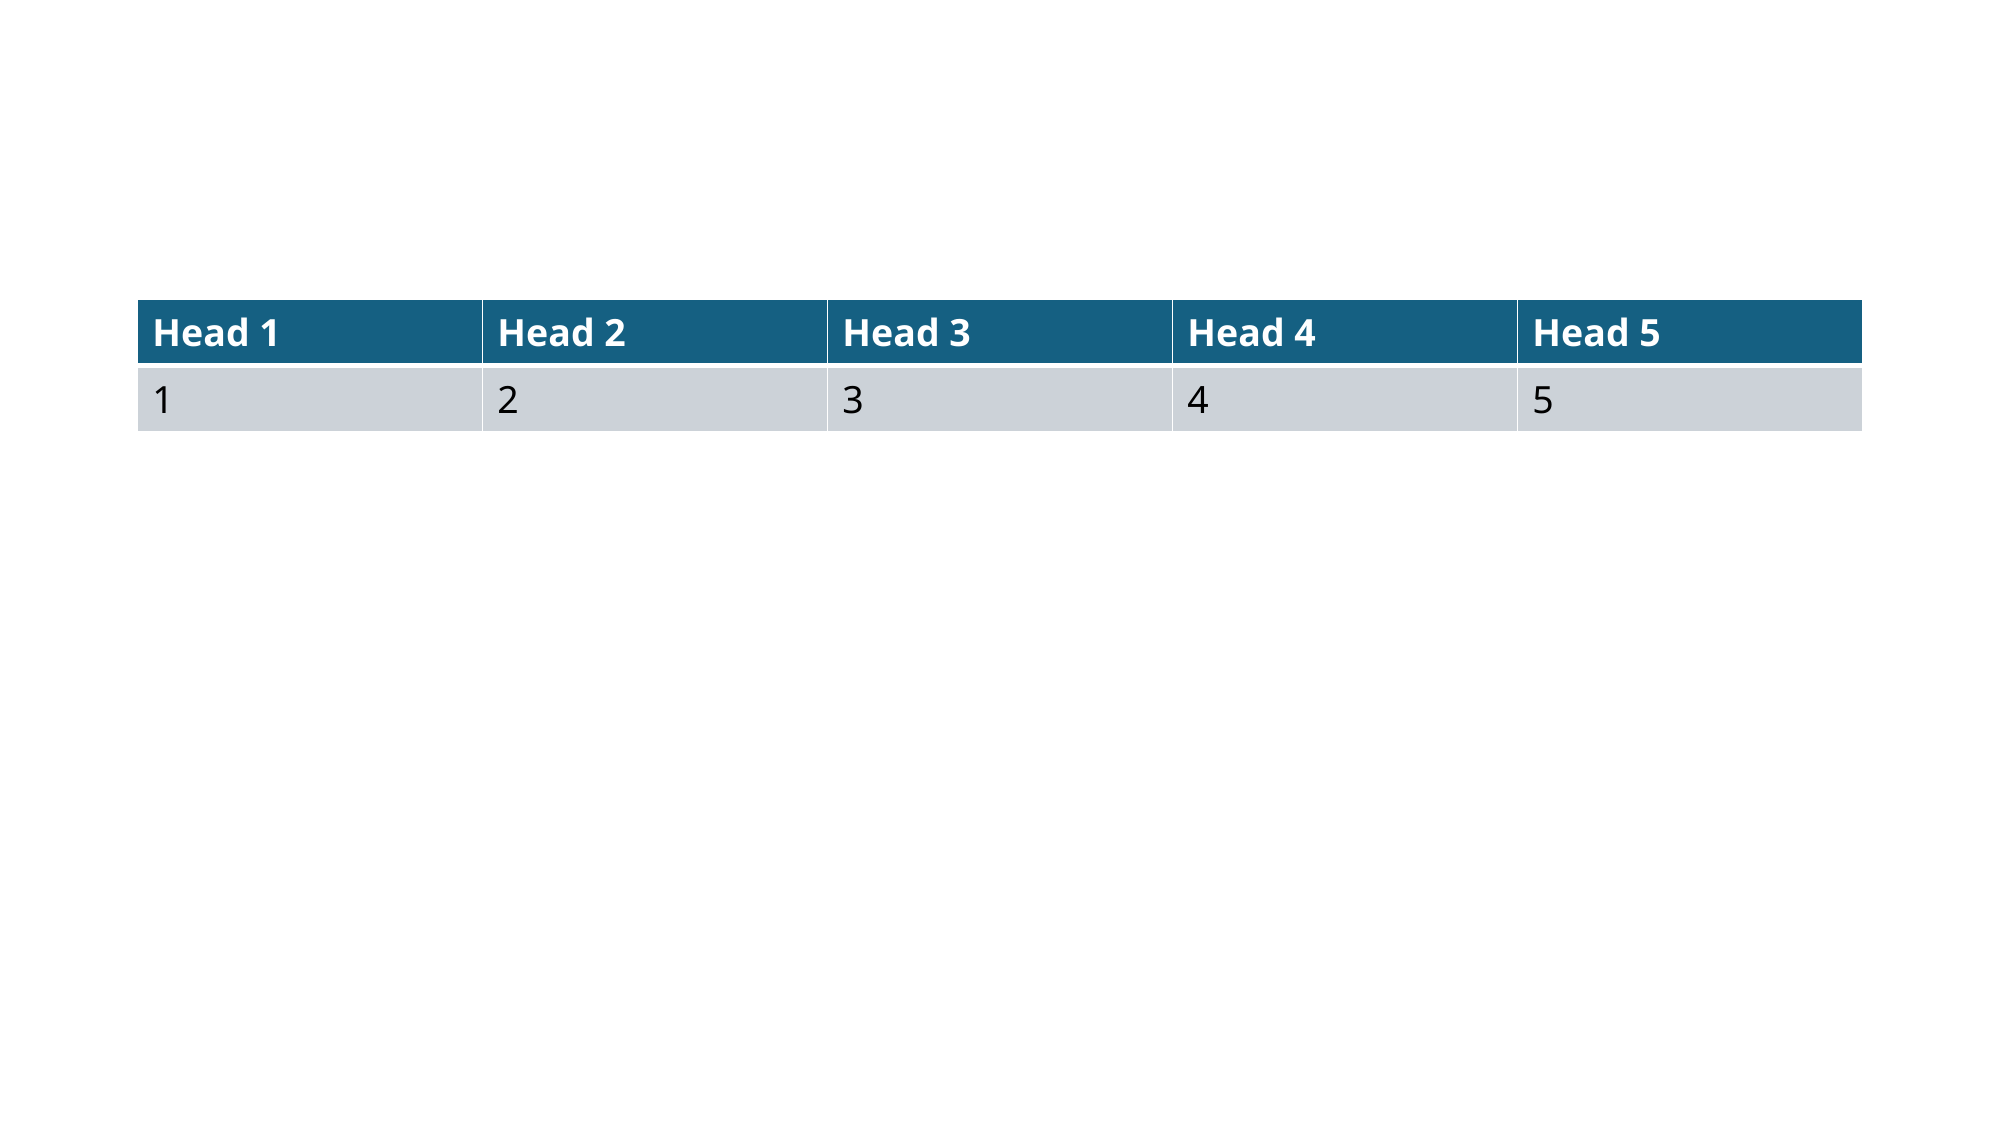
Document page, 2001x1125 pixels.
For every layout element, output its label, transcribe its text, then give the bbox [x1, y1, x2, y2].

table_cell 4 [1173, 368, 1517, 431]
table_header Head 1 [138, 300, 482, 363]
table_header Head 4 [1173, 300, 1517, 363]
table_cell 3 [828, 368, 1172, 431]
table_cell 2 [483, 368, 827, 431]
table_header Head 5 [1518, 300, 1862, 363]
table_header Head 2 [483, 300, 827, 363]
table_cell 5 [1518, 368, 1862, 431]
table_cell 1 [138, 368, 482, 431]
table_header Head 3 [828, 300, 1172, 363]
